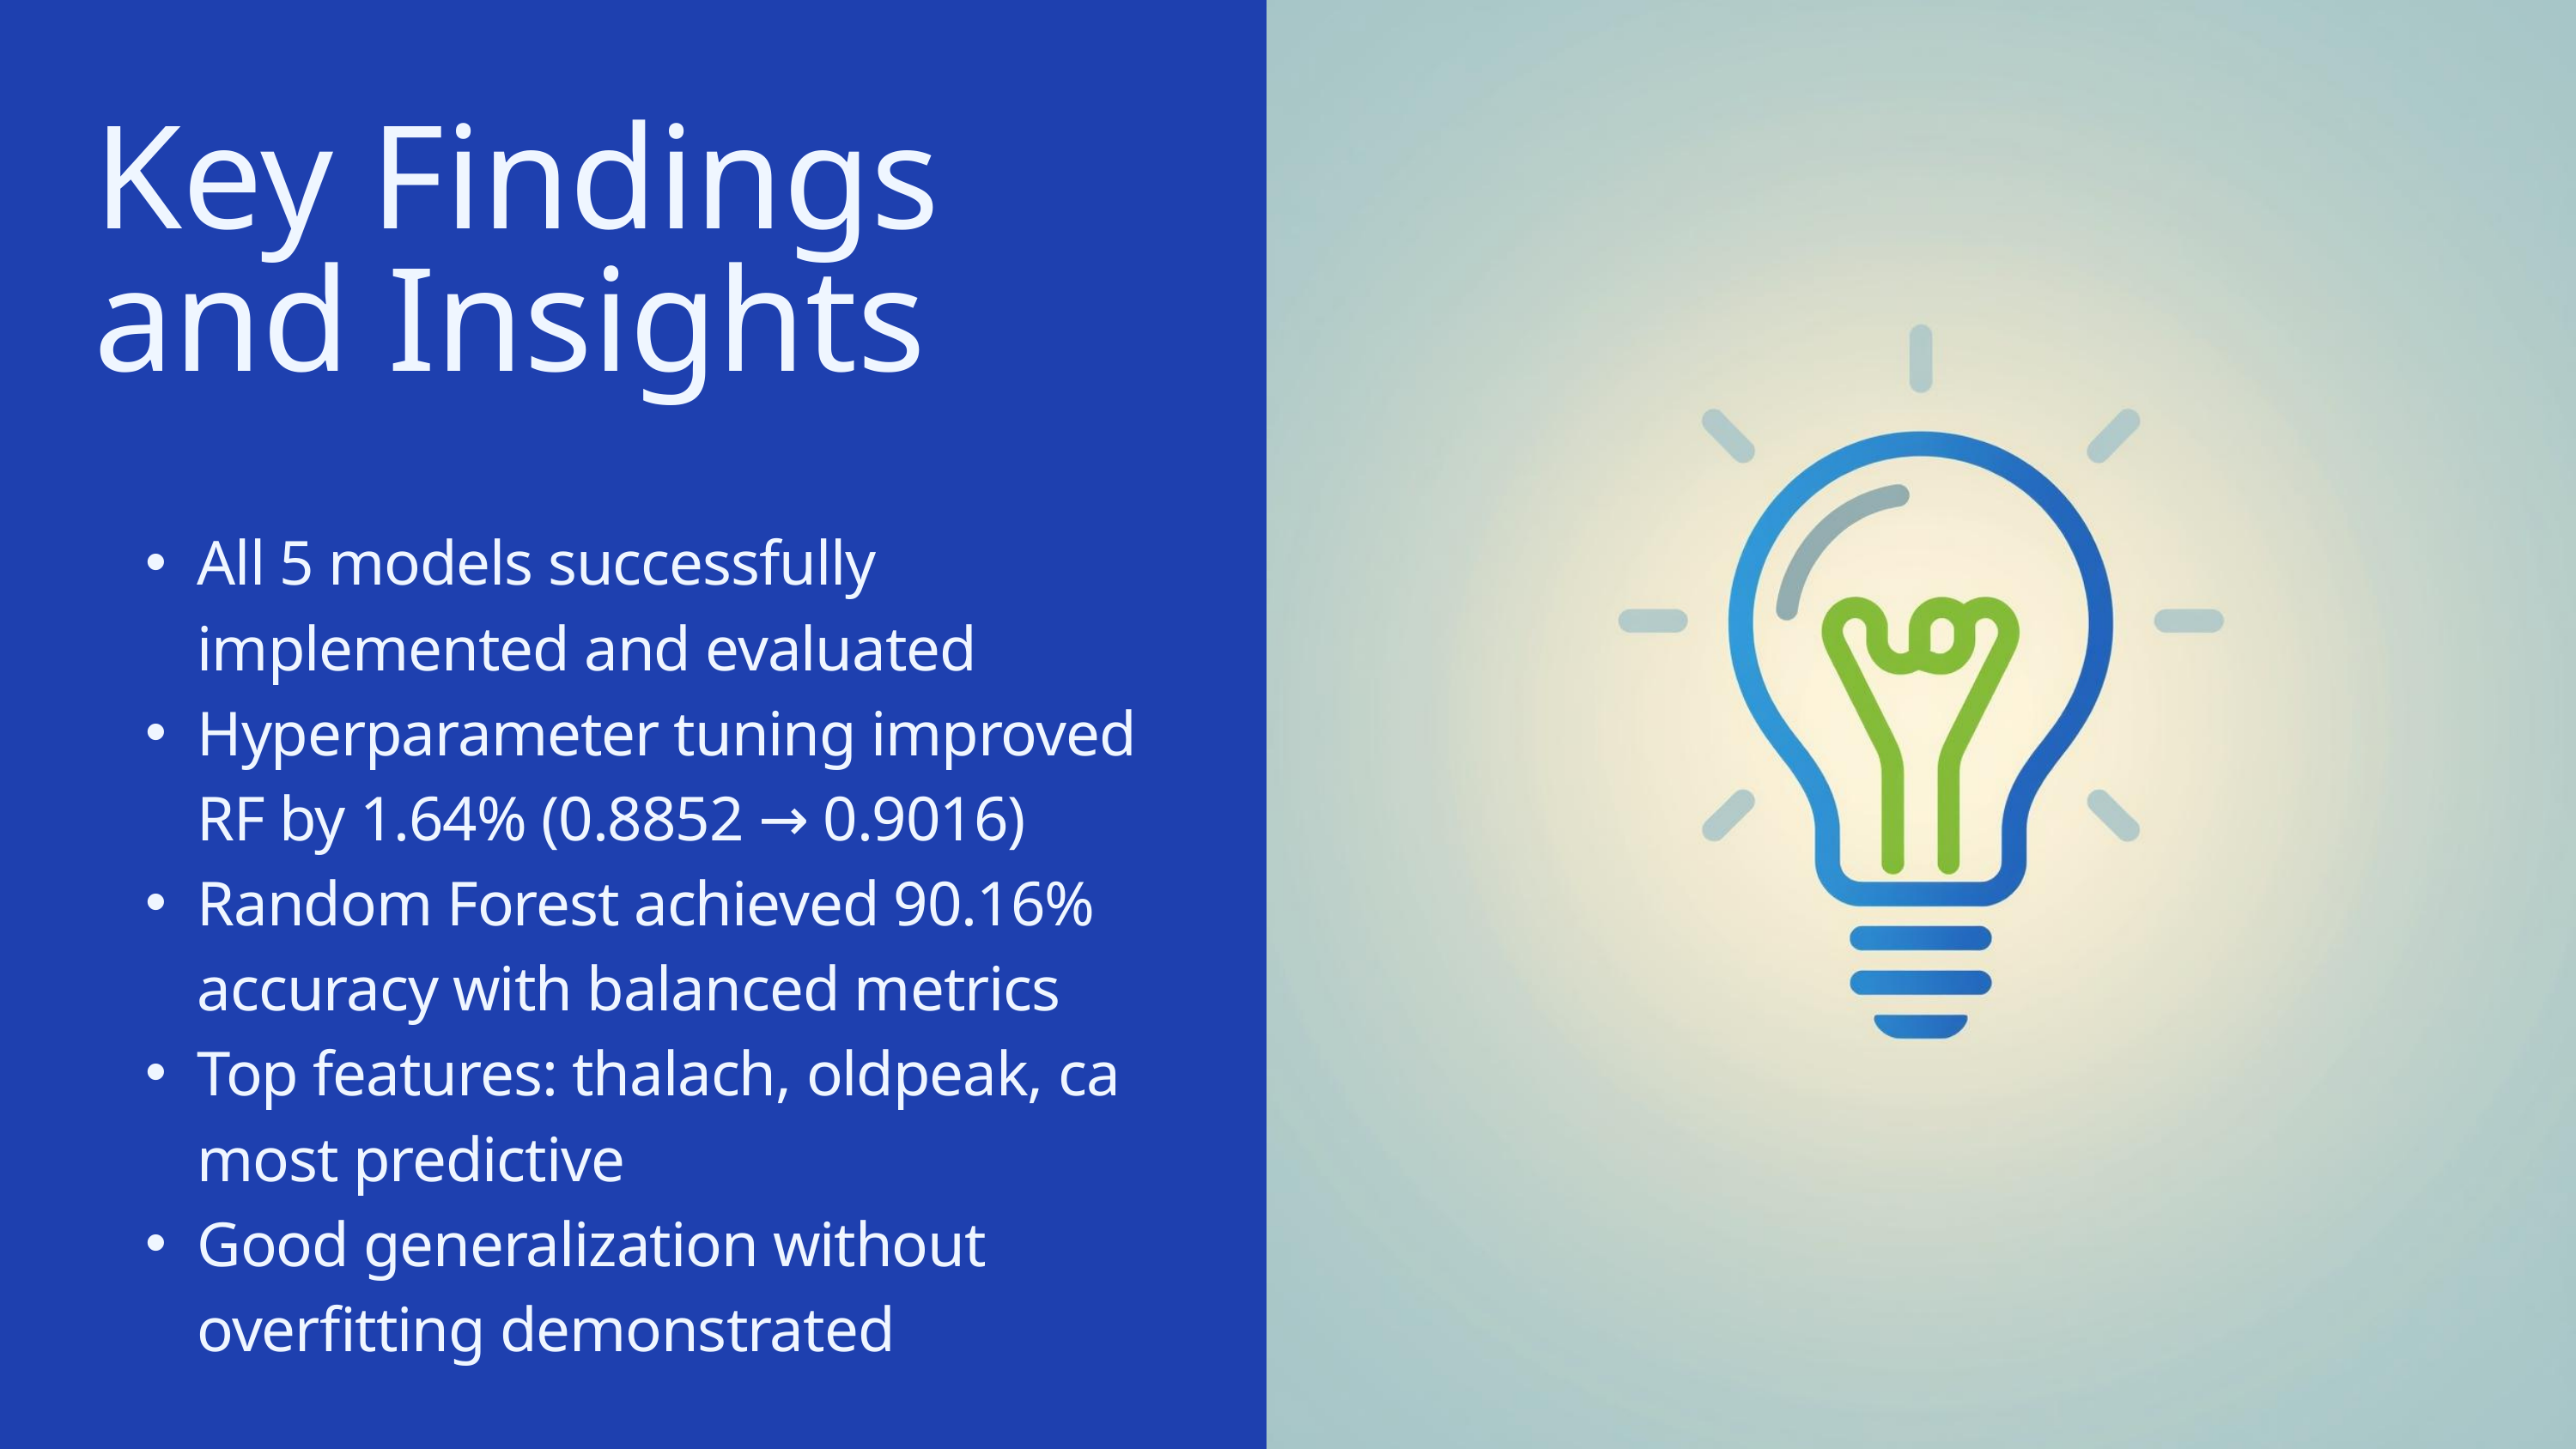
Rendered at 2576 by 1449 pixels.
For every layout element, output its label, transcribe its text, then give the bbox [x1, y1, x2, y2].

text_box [1266, 0, 2576, 1449]
text_box All 5 models successfully implemented and evaluated Hyperparameter tuning improved RF by 1.64% (0.8852 → 0.9016) Random Forest achieved 90.16% accuracy with balanced metrics Top features: thalach, oldpeak, ca most predictive Good generalization without overfitting demonstrated [94, 512, 1218, 1364]
text_box Key Findings and Insights [94, 113, 1064, 401]
